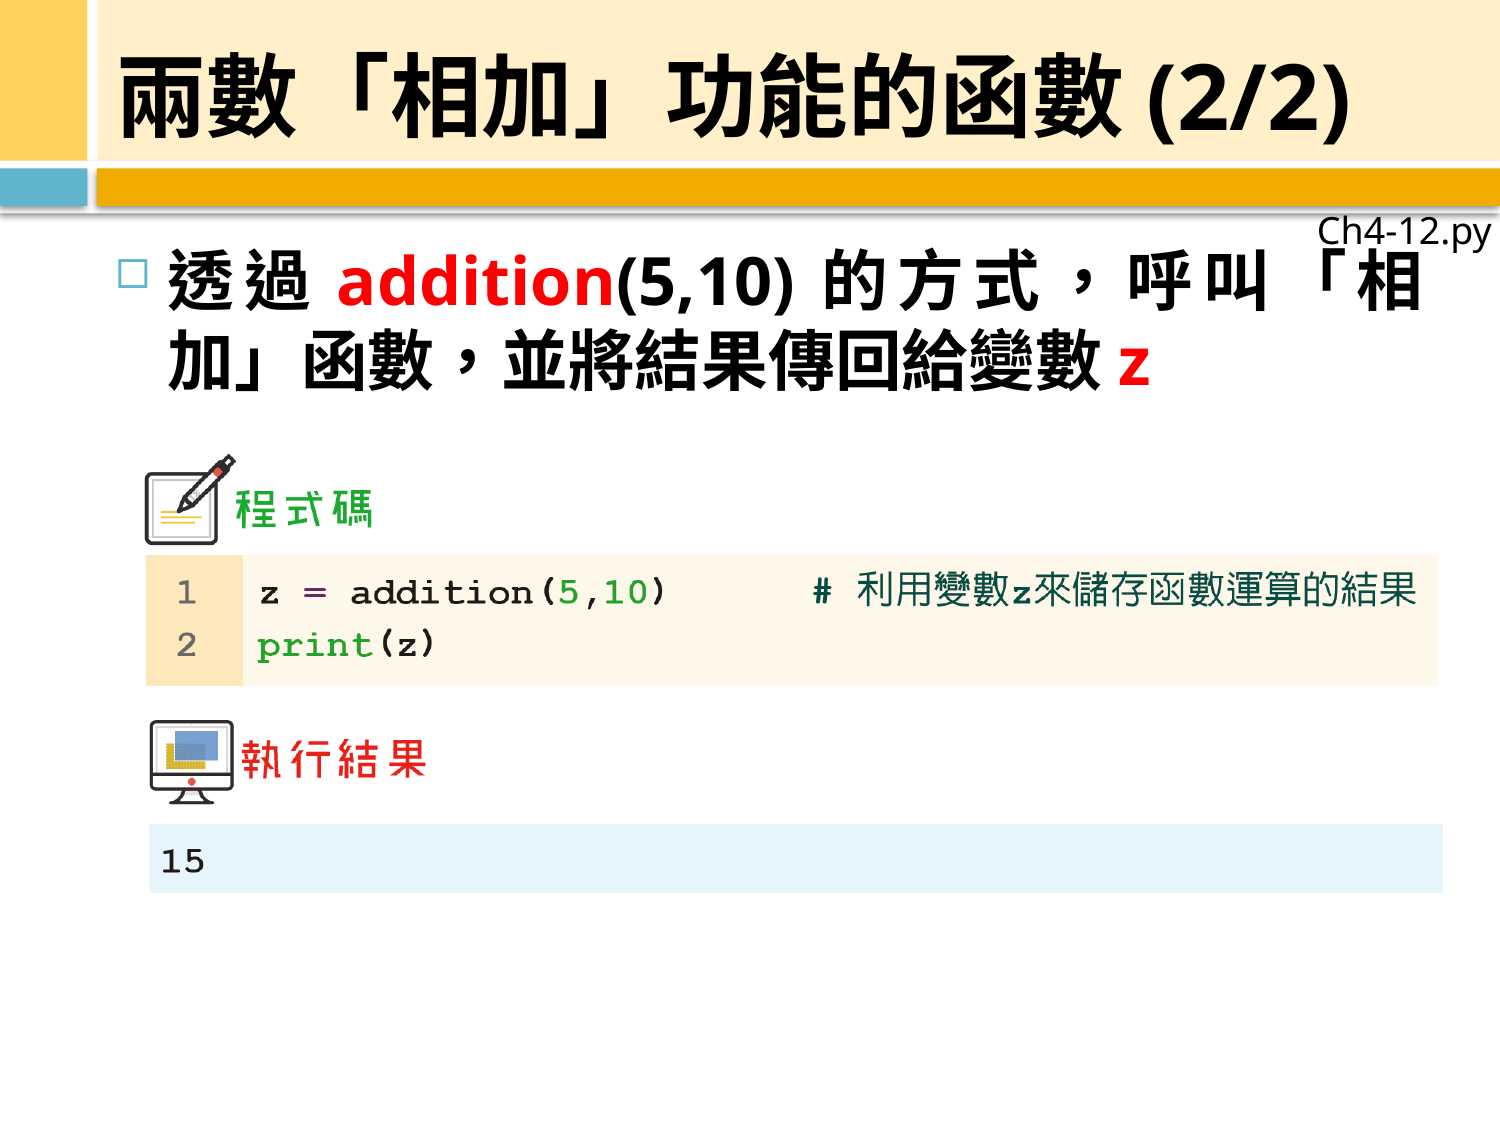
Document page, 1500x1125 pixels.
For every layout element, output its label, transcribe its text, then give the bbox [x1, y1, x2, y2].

text_box Ch4-12.py [1302, 199, 1500, 260]
list 透過addition(5,10)的方式，呼叫「相加」函數，並將結果傳回給變數z [100, 231, 1438, 1024]
title 兩數「相加」功能的函數(2/2) [100, 26, 1438, 161]
picture [125, 437, 1443, 925]
